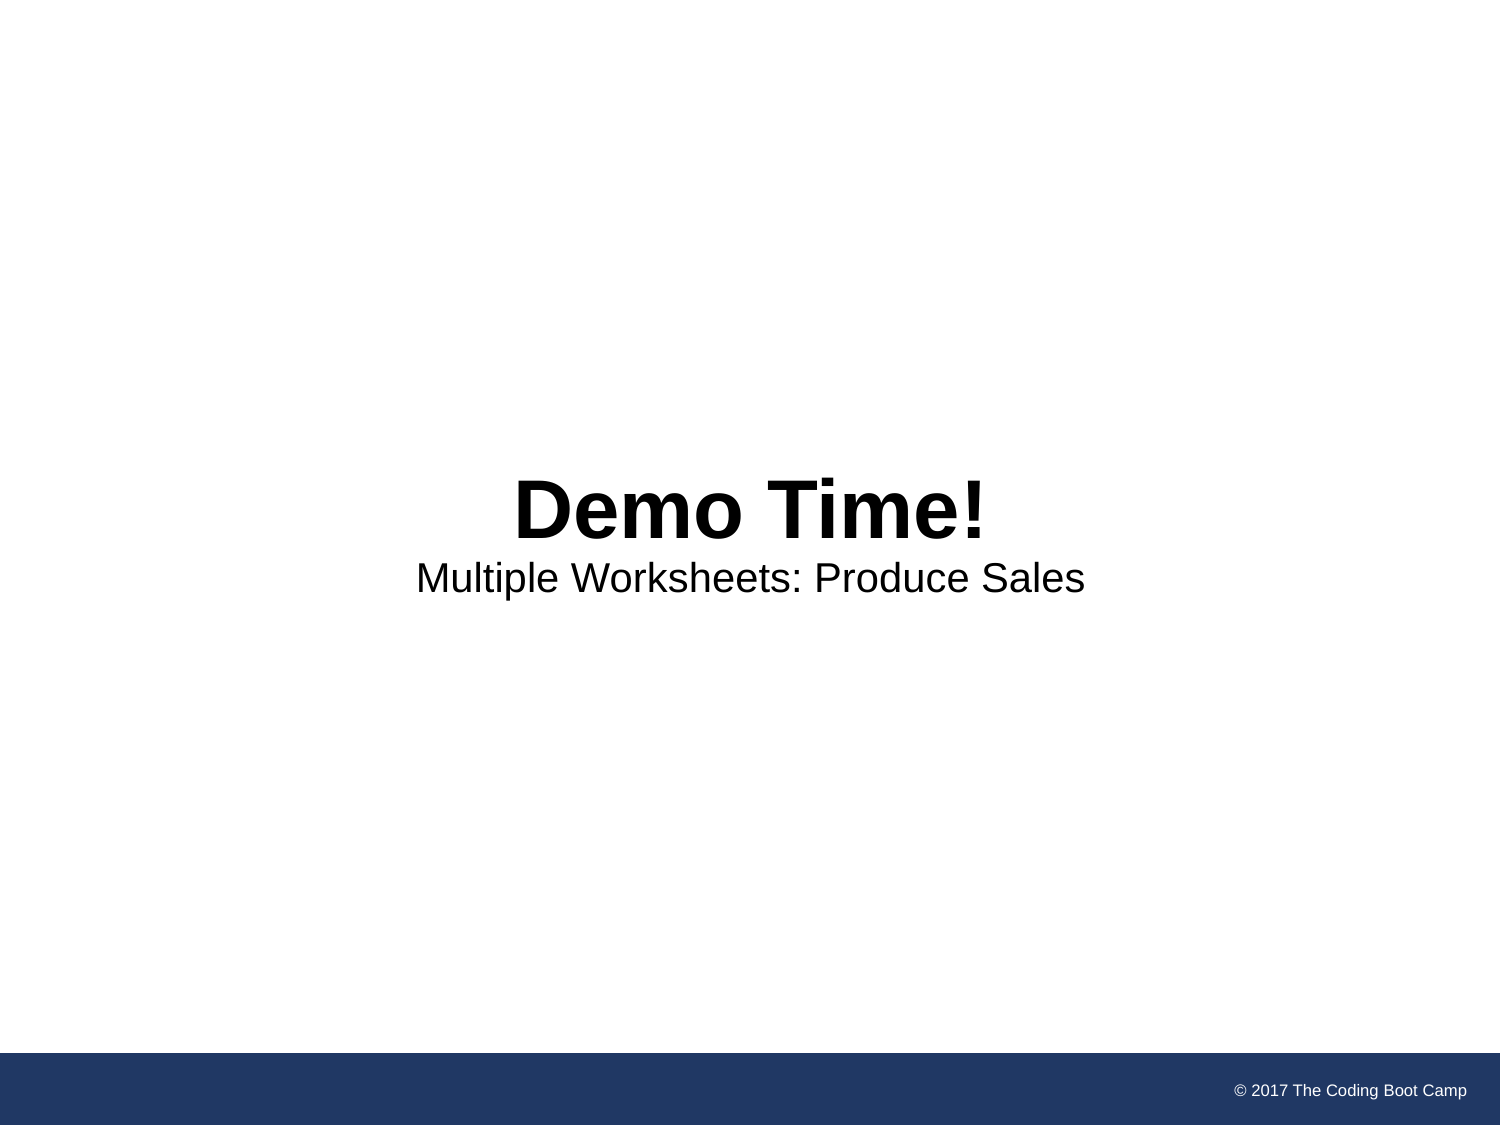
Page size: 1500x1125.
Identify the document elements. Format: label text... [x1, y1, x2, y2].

title Demo Time! Multiple Worksheets: Produce Sales [25, 480, 1476, 588]
